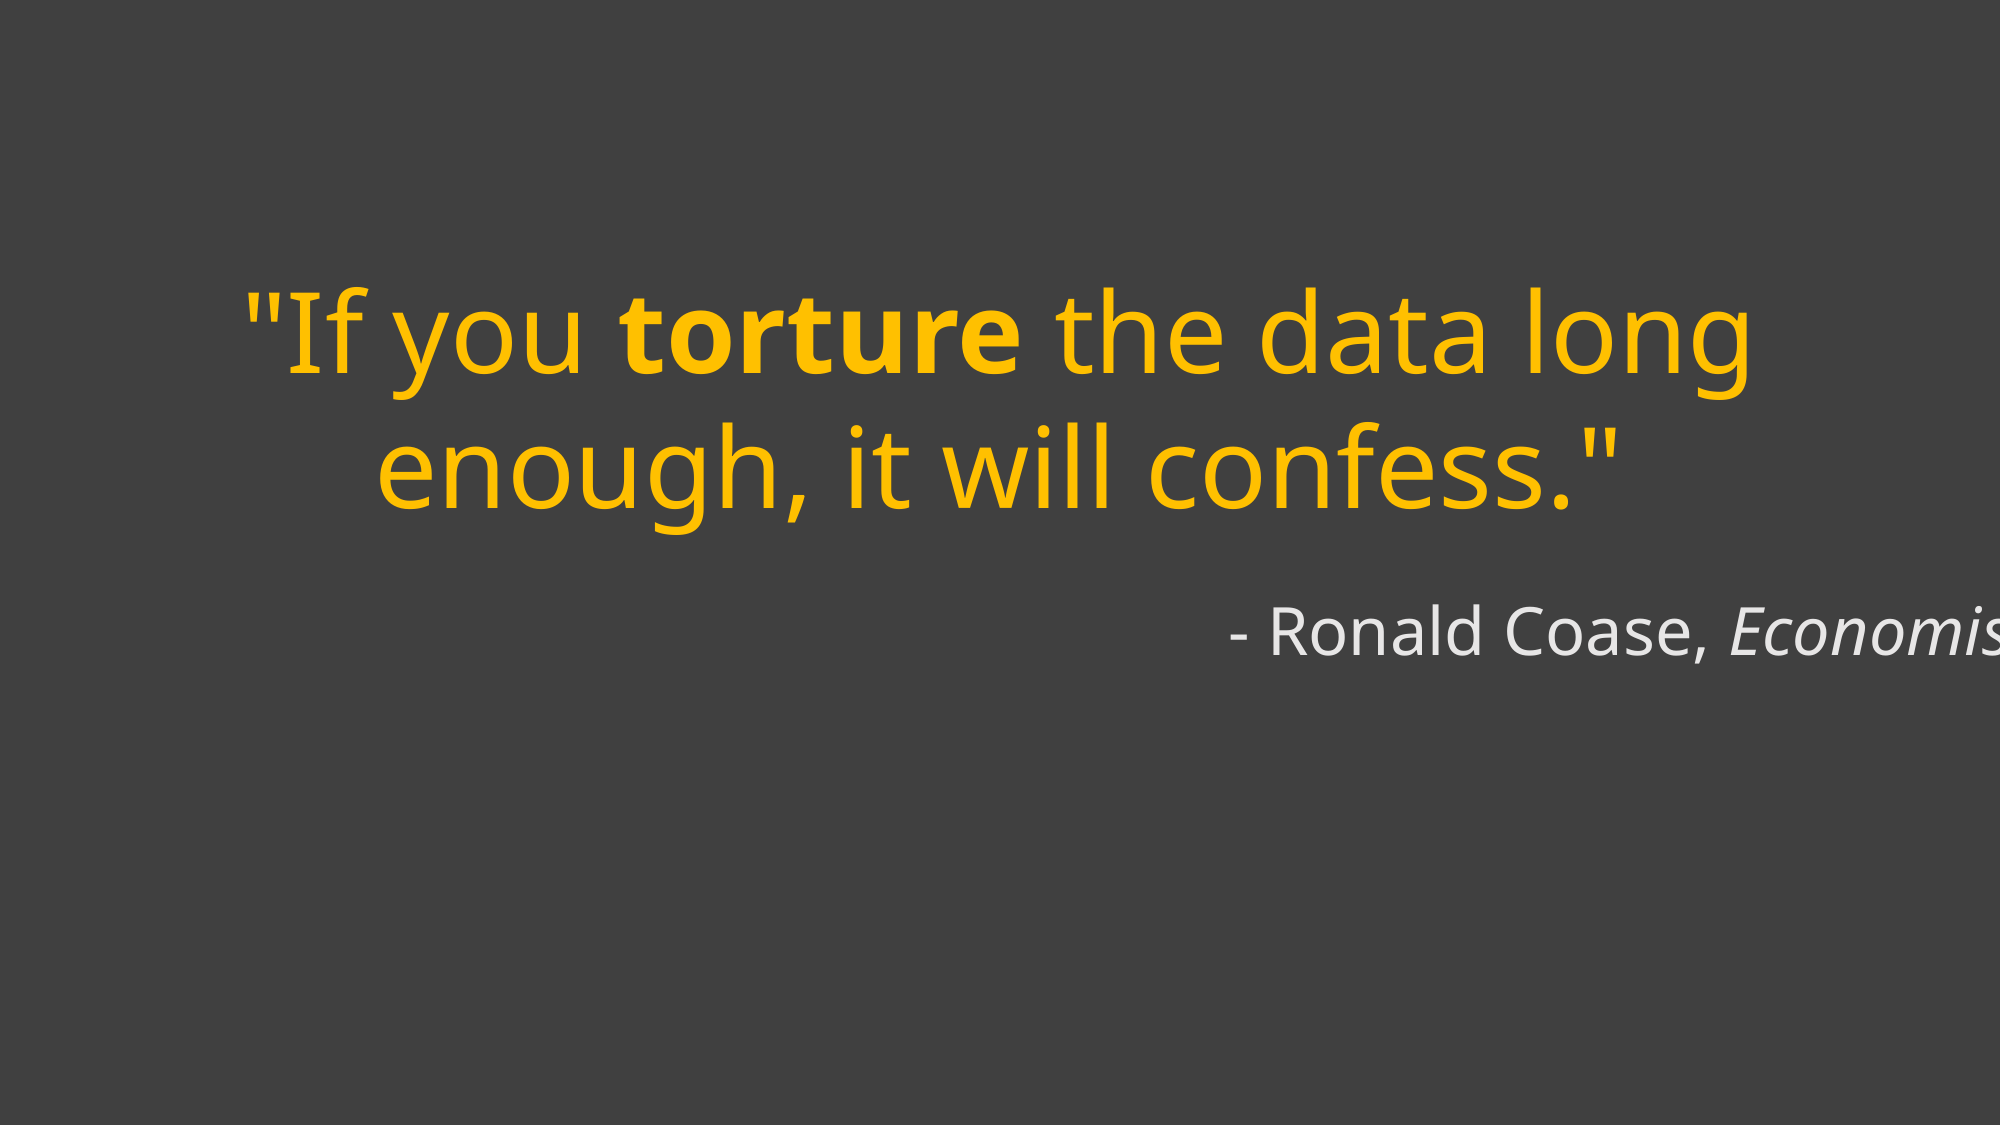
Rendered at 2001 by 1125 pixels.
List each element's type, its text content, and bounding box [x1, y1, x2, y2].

text_box - Ronald Coase, Economist [1213, 581, 2000, 677]
text_box "If you torture the data long enough, it will confess." [68, 253, 1931, 673]
